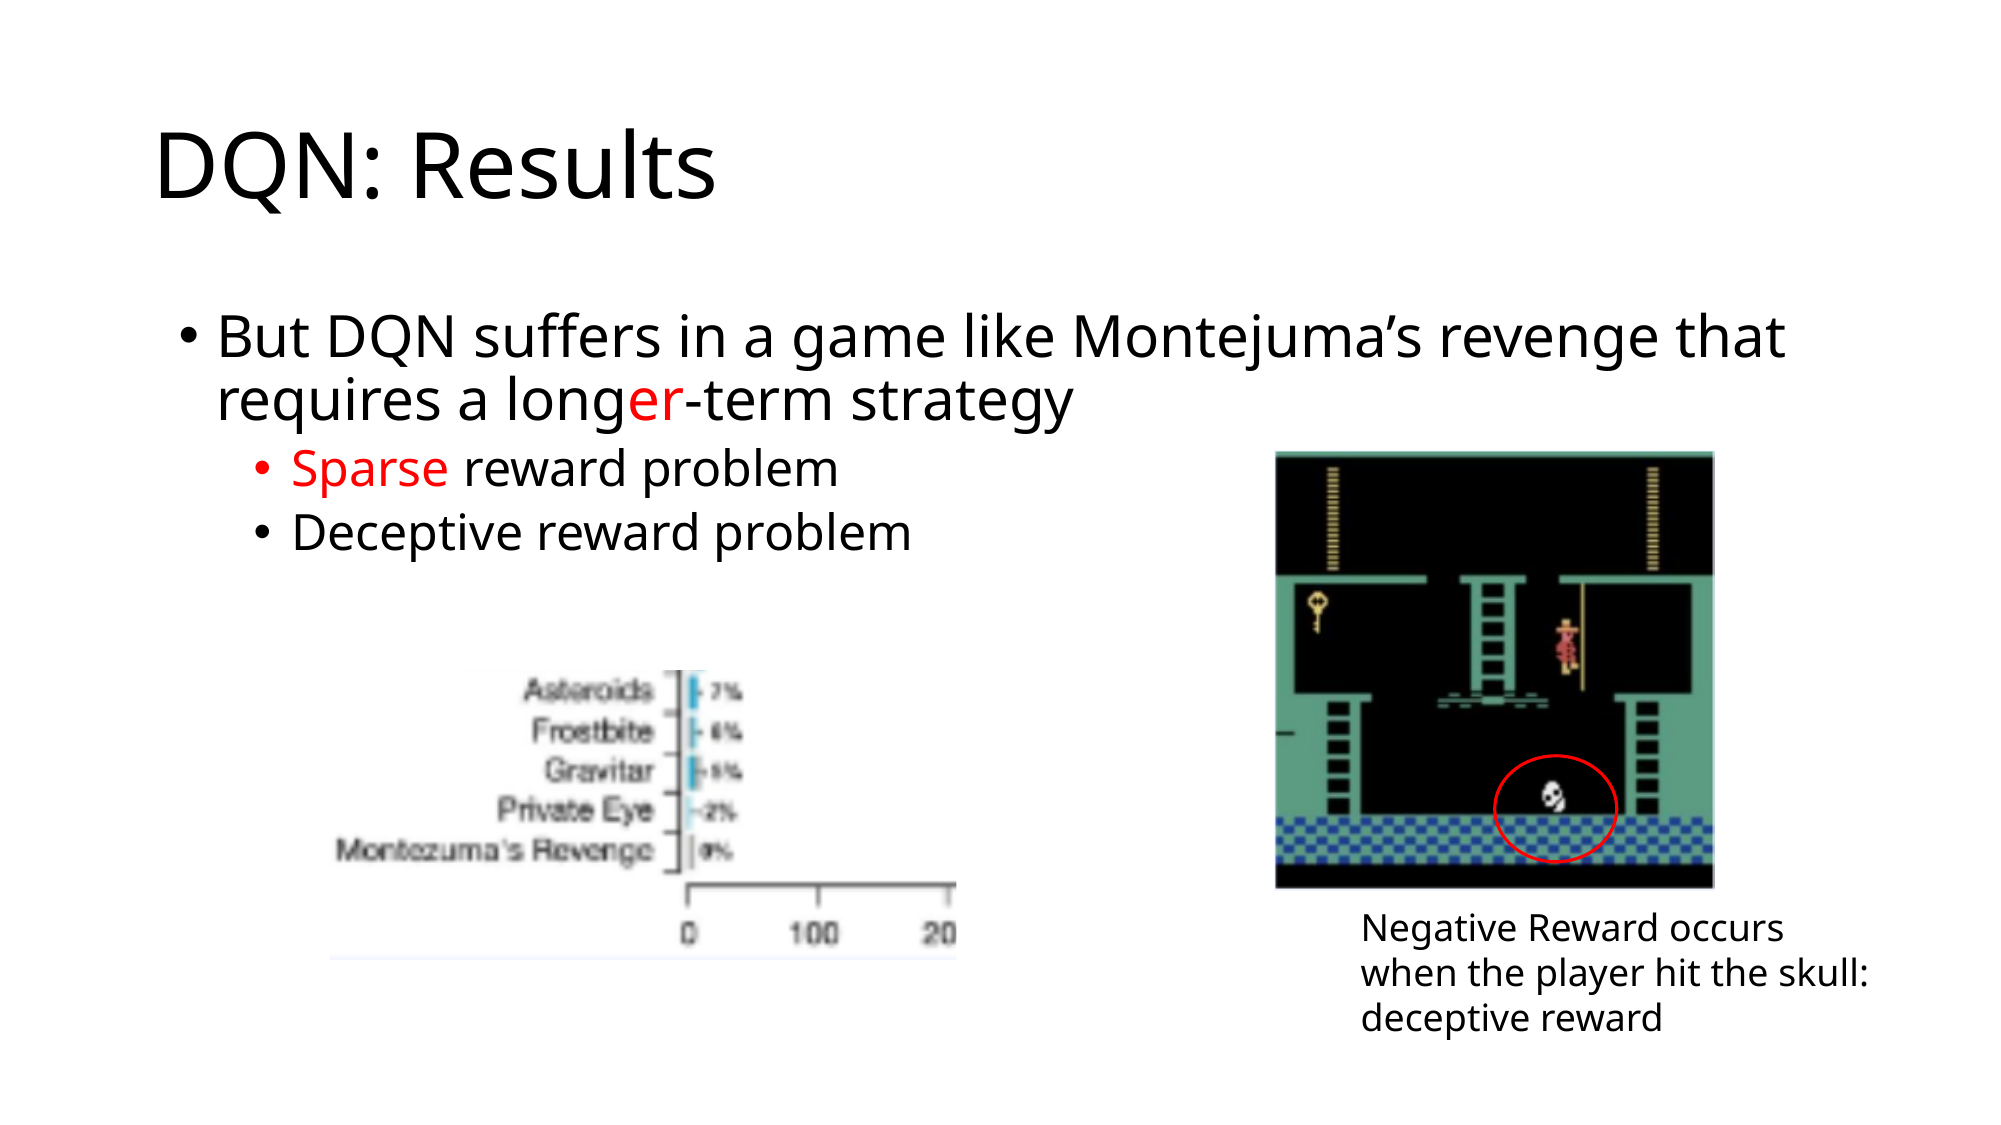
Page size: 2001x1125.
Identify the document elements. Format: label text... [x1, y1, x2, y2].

list But DQN suffers in a game like Montejuma’s revenge that requires a longer-term strategy Sparse reward problem Deceptive reward problem [163, 299, 1863, 1014]
title DQN: Results [137, 59, 1863, 278]
text_box Negative Reward occurs when the player hit the skull: deceptive reward [1345, 896, 1902, 1047]
picture [331, 500, 957, 1125]
picture [1273, 449, 1716, 892]
